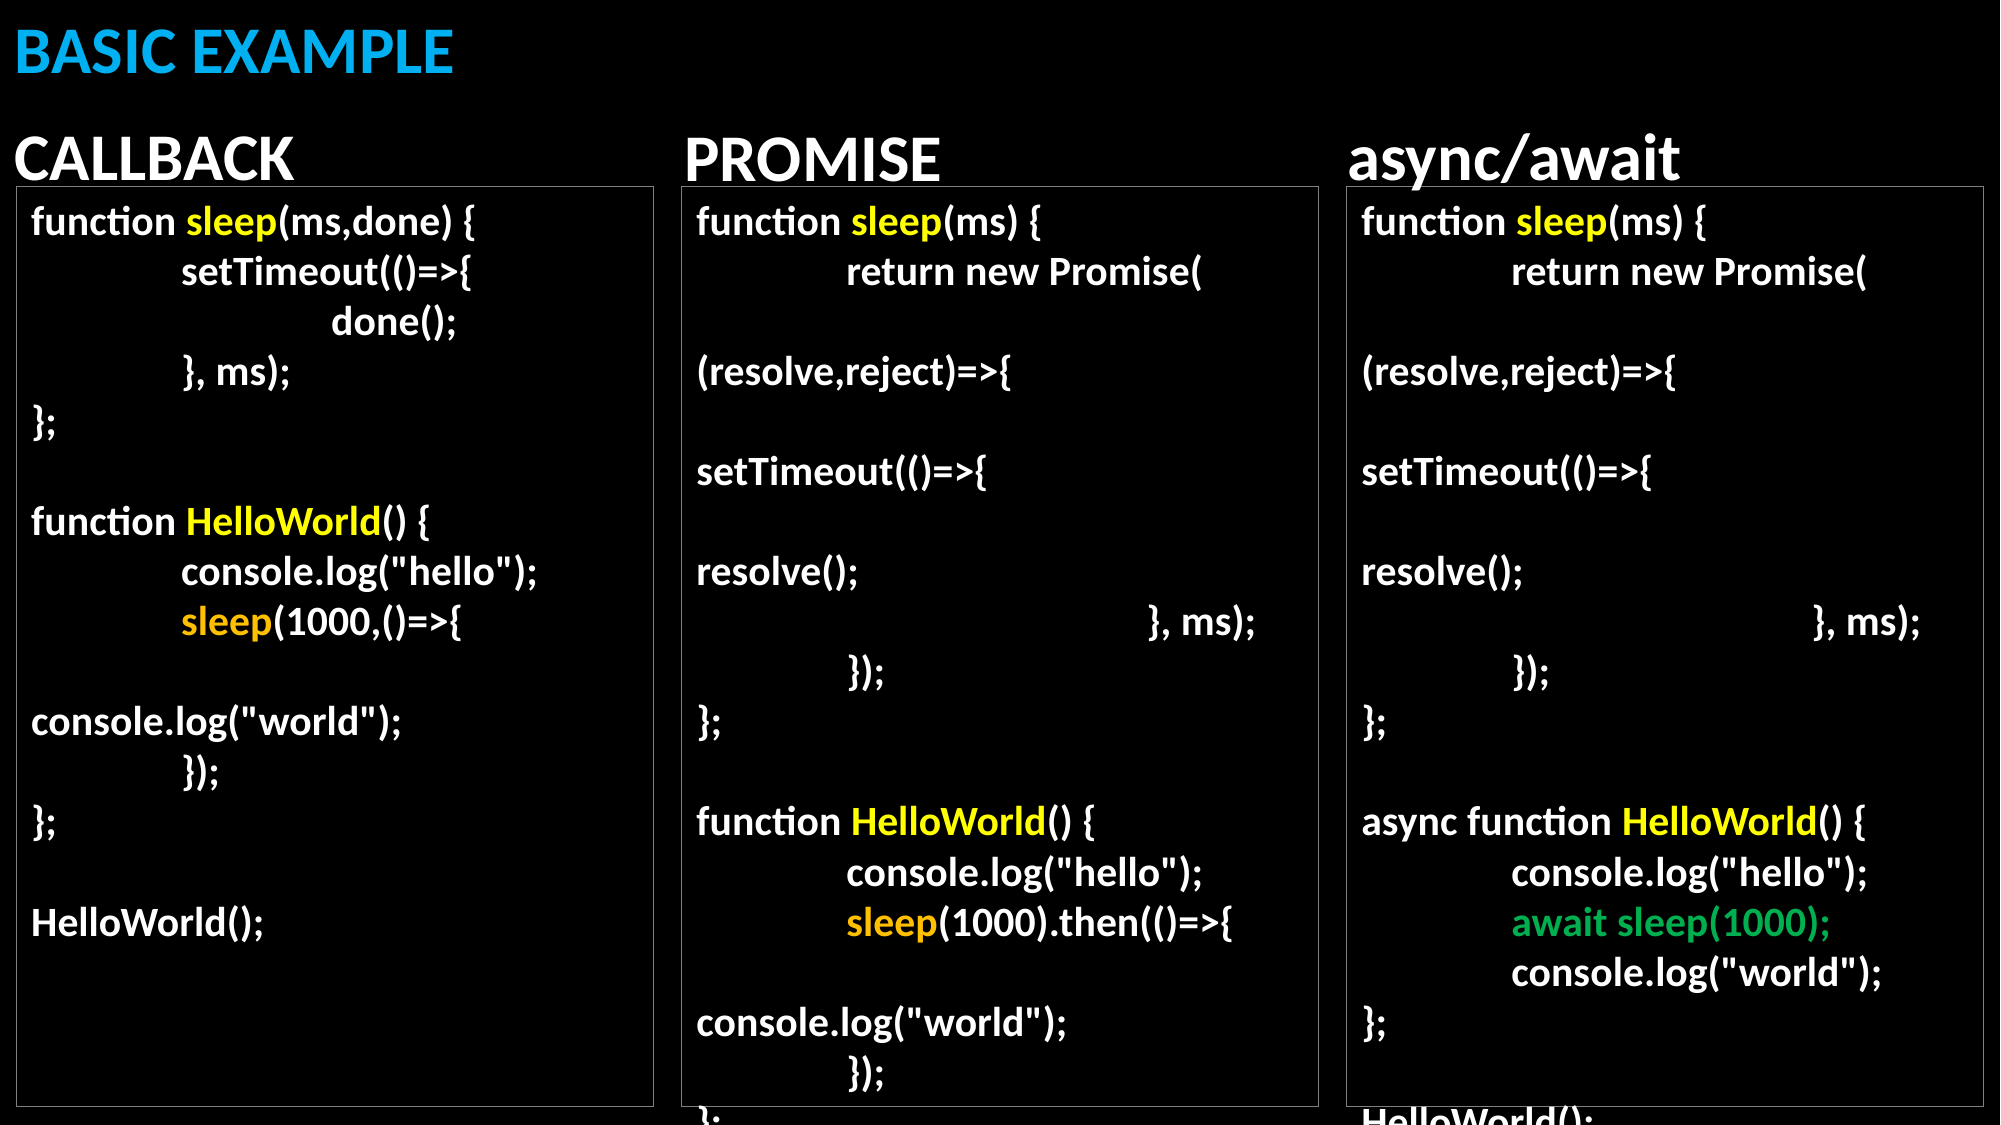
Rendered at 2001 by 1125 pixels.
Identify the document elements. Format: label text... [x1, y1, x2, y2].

text_box BASIC EXAMPLE [0, 0, 1259, 95]
text_box function sleep(ms) { return new Promise( (resolve,reject)=>{ setTimeout(()=>{ resolve(); }, ms); }); }; function HelloWorld() { console.log("hello"); sleep(1000).then(()=>{ console.log("world"); }); }; HelloWorld(); [681, 186, 1319, 1107]
text_box CALLBACK [0, 106, 474, 201]
text_box PROMISE [669, 106, 1143, 202]
text_box function sleep(ms,done) { setTimeout(()=>{ done(); }, ms); }; function HelloWorld() { console.log("hello"); sleep(1000,()=>{ console.log("world"); }); }; HelloWorld(); [16, 186, 654, 1107]
text_box function sleep(ms) { return new Promise( (resolve,reject)=>{ setTimeout(()=>{ resolve(); }, ms); }); }; async function HelloWorld() { console.log("hello"); await sleep(1000); console.log("world"); }; HelloWorld(); [1346, 186, 1984, 1107]
text_box async/await [1332, 106, 1724, 202]
